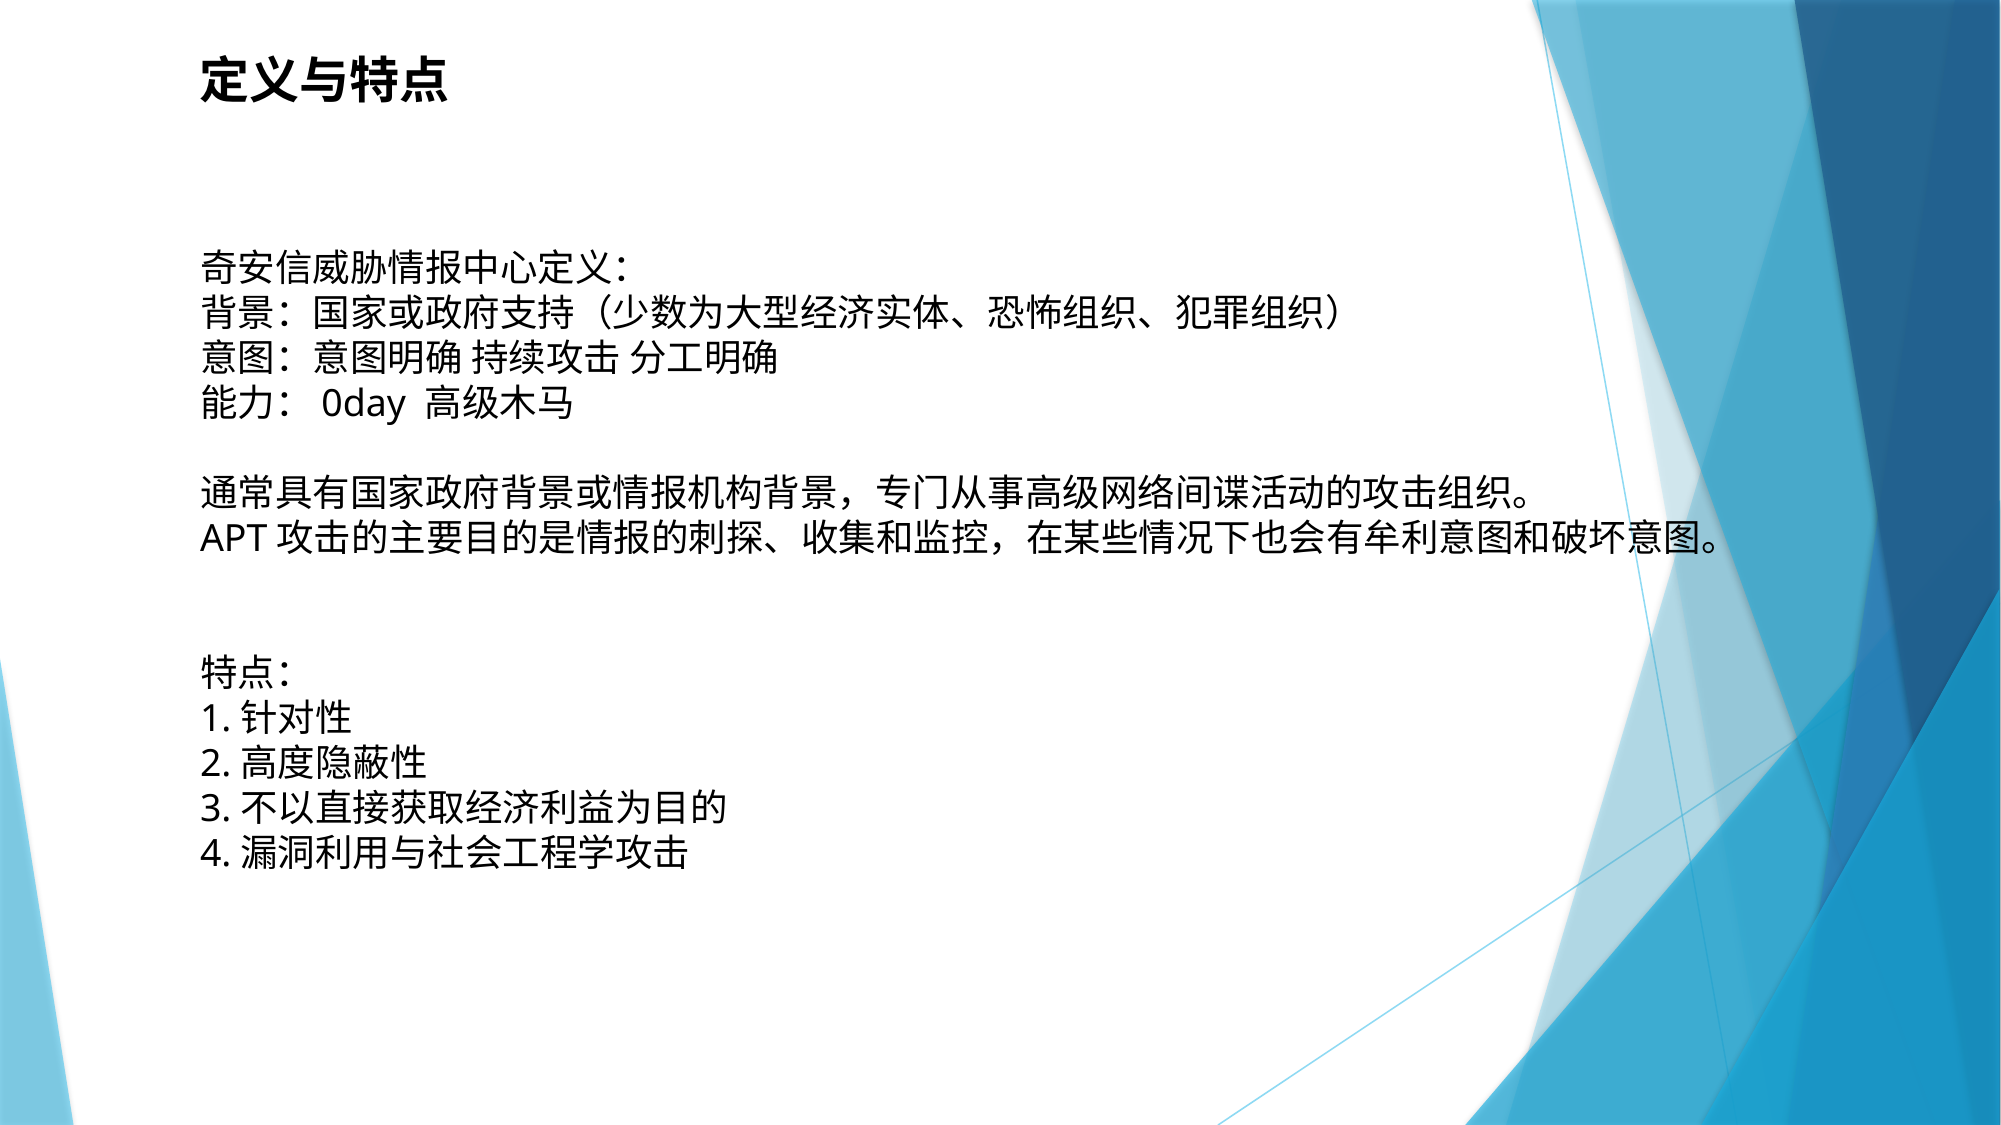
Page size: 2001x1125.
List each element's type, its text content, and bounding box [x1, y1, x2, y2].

text_box 定义与特点 [184, 41, 465, 117]
text_box 奇安信威胁情报中心定义： 背景：国家或政府支持（少数为大型经济实体、恐怖组织、犯罪组织） 意图：意图明确 持续攻击 分工明确 能力：0day 高级木马 通常具有国家政府背景或情报机构背景，专门从事高级网络间谍活动的攻击组织。 APT攻击的主要目的是情报的刺探、收集和监控，在某些情况下也会有牟利意图和破坏意图。 特点： 1.针对性 2.高度隐蔽性 3.不以直接获取经济利益为目的 4.漏洞利用与社会工程学攻击 [185, 236, 1754, 882]
